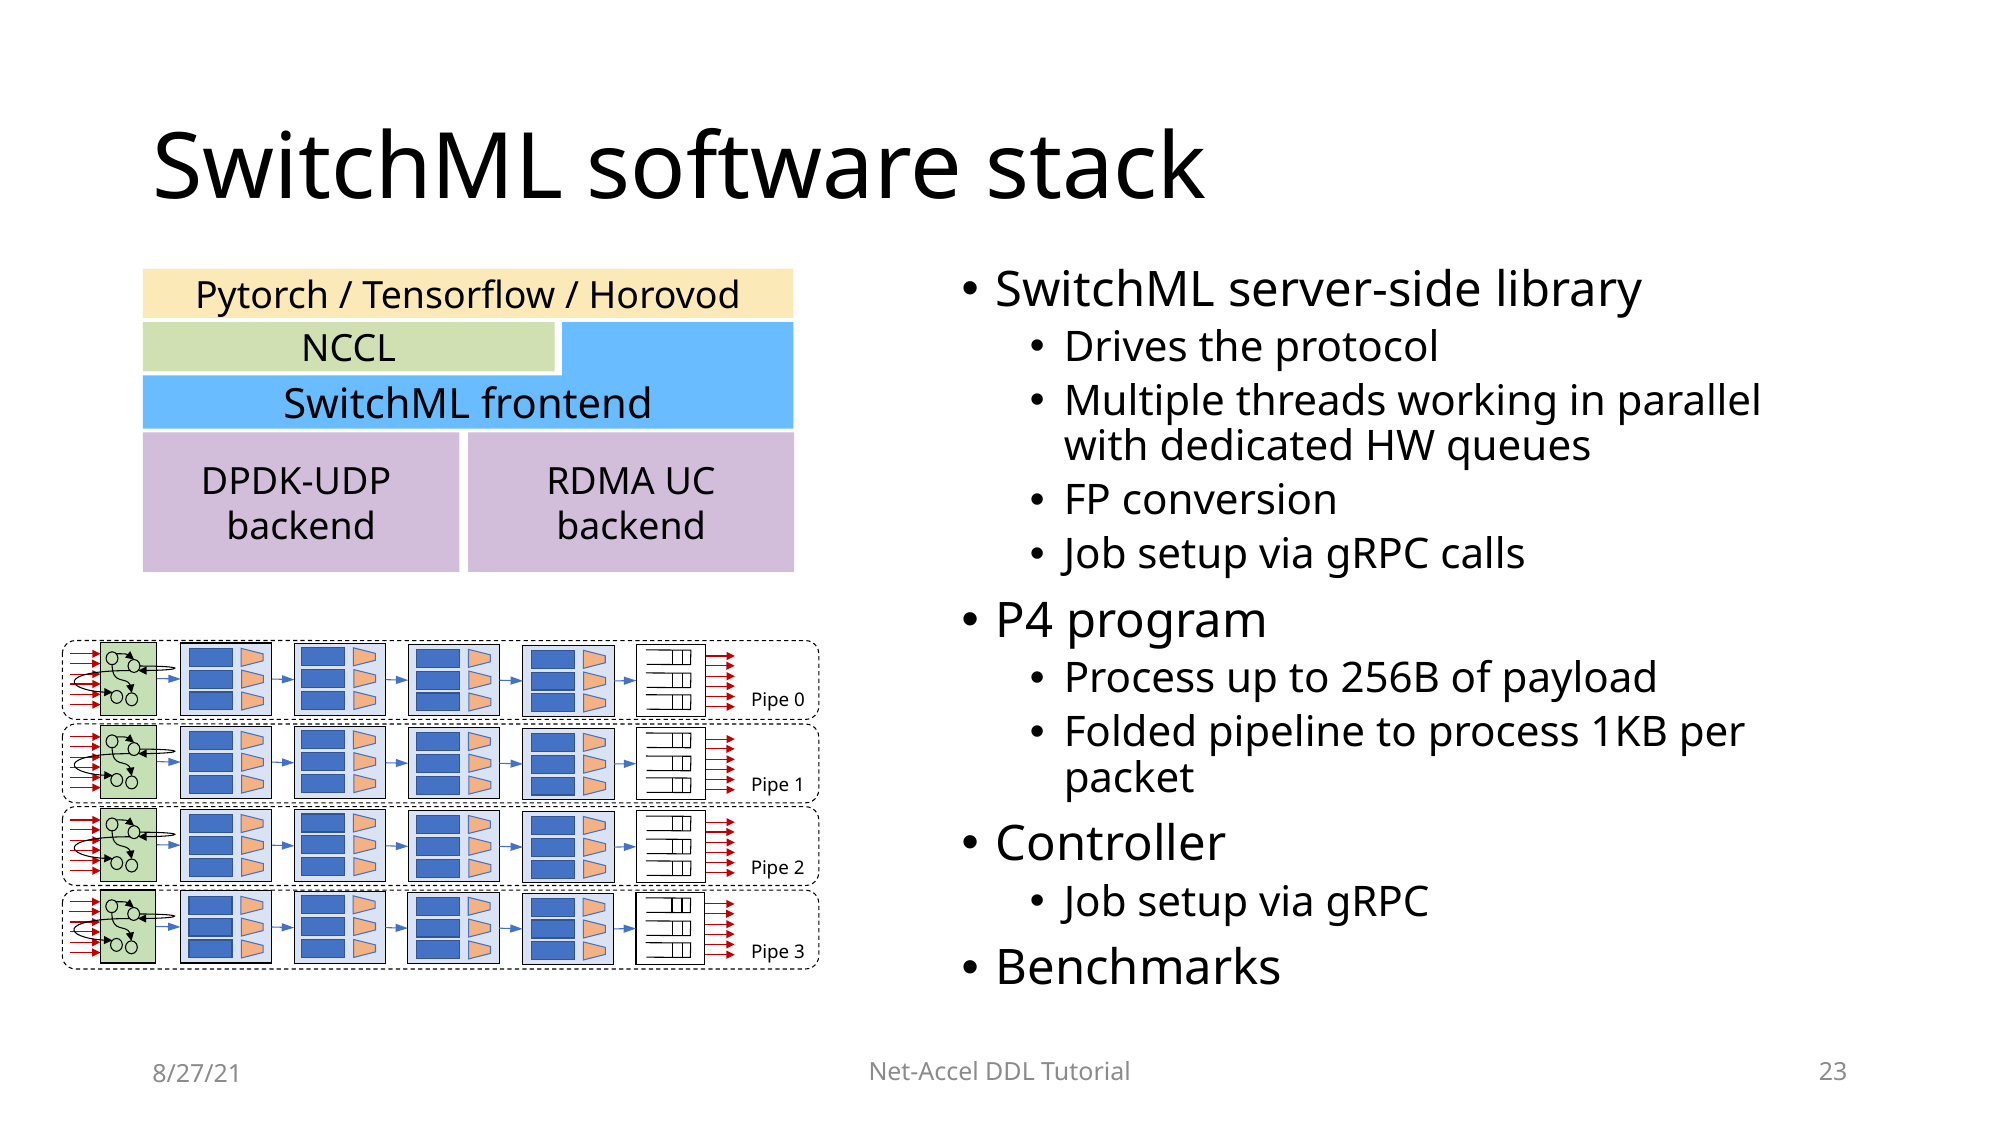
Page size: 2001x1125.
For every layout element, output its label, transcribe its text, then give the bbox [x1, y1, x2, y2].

title SwitchML software stack [137, 59, 1863, 278]
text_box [142, 268, 795, 572]
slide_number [137, 1042, 588, 1103]
list SwitchML server-side library Drives the protocol Multiple threads working in parallel with dedicated HW queues FP conversion Job setup via gRPC calls P4 program Process up to 256B of payload Folded pipeline to process 1KB per packet Controller Job setup via gRPC Benchmarks [946, 256, 1863, 1012]
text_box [62, 640, 819, 1032]
footer Net-Accel DDL Tutorial [662, 1042, 1338, 1103]
slide_number 40 [1412, 1042, 1863, 1103]
